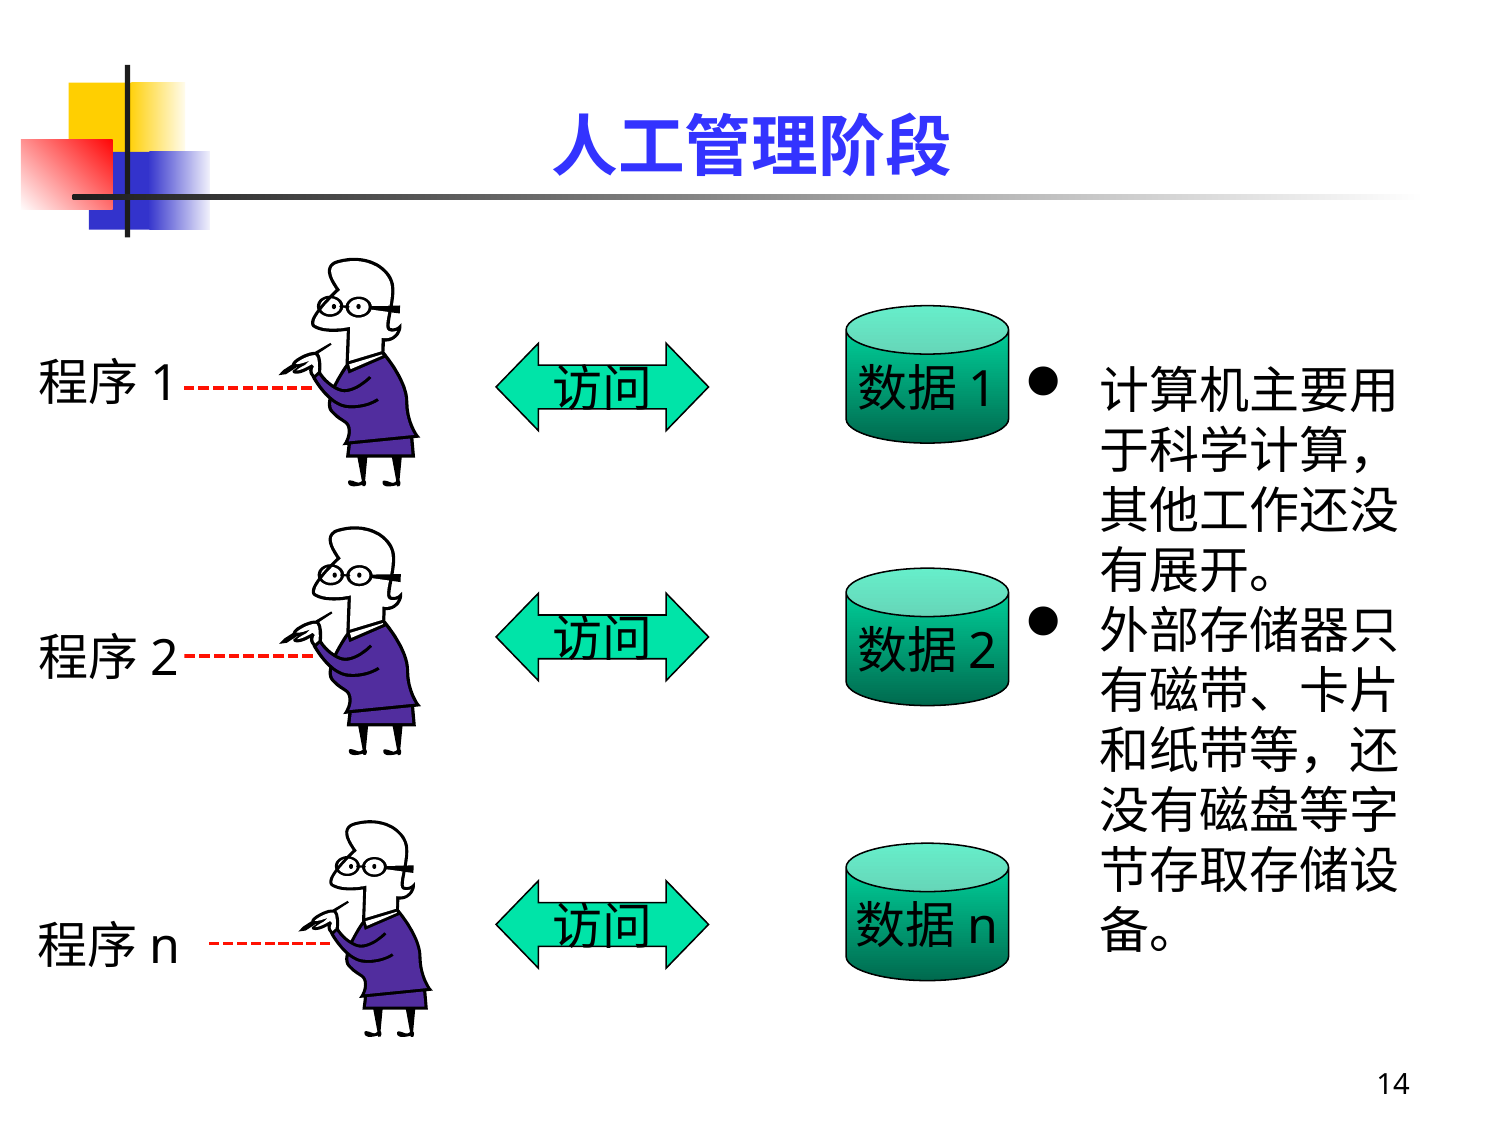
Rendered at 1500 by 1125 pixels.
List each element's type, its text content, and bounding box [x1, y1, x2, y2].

text_box 计算机主要用于科学计算，其他工作还没有展开。 外部存储器只有磁带、卡片和纸带等，还没有磁盘等字节存取存储设备。 [1009, 350, 1455, 966]
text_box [29, 255, 1009, 1038]
slide_number 14 [1112, 1037, 1426, 1113]
title 人工管理阶段 [112, 62, 1391, 192]
